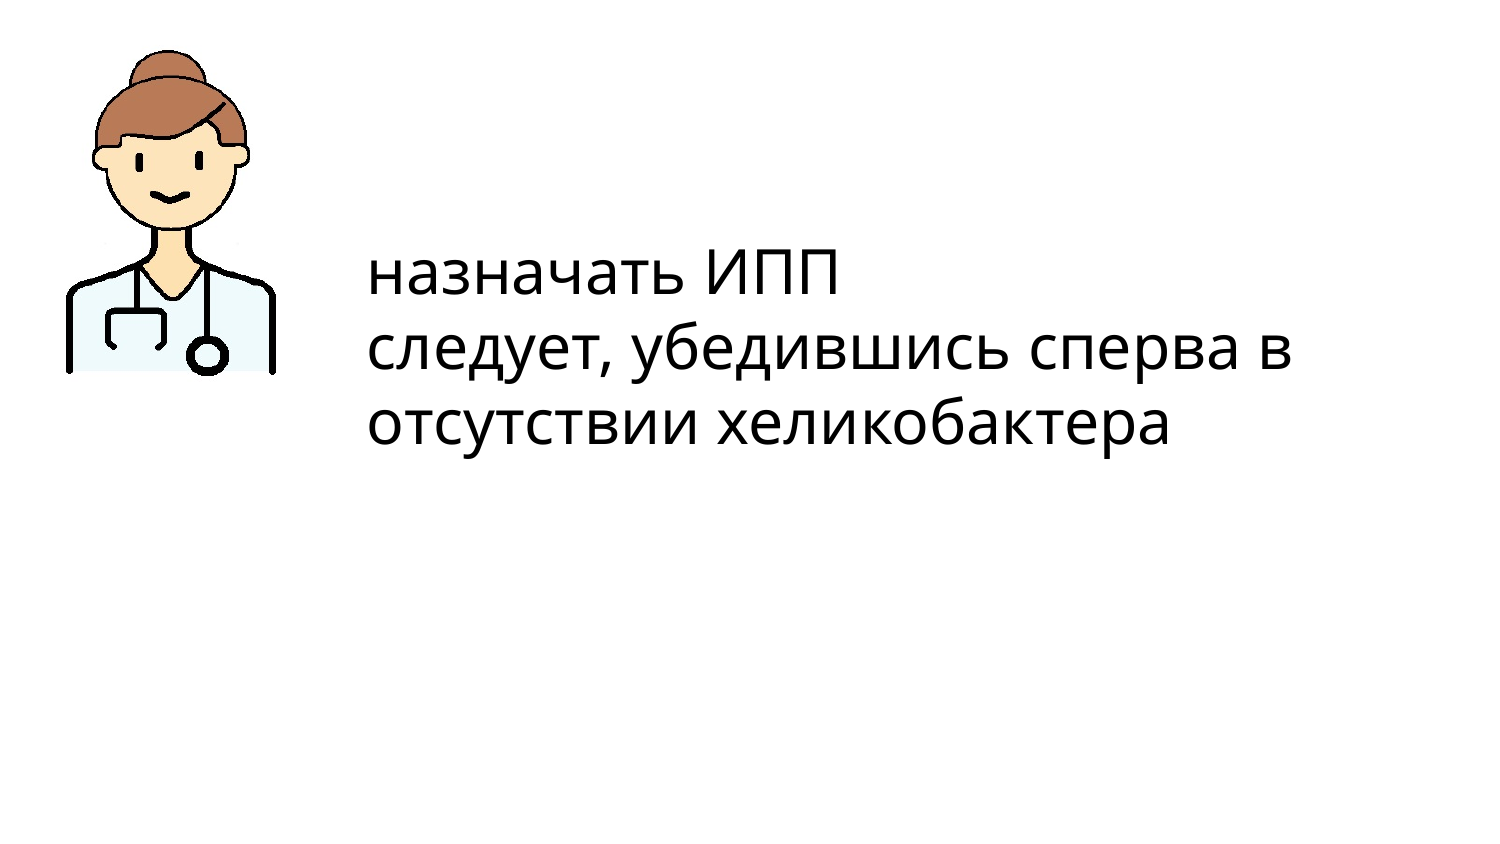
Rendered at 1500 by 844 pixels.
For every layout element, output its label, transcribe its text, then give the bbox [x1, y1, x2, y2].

text_box назначать ИПП следует, убедившись сперва в отсутствии хеликобактера [355, 226, 1361, 463]
picture [49, 31, 293, 388]
